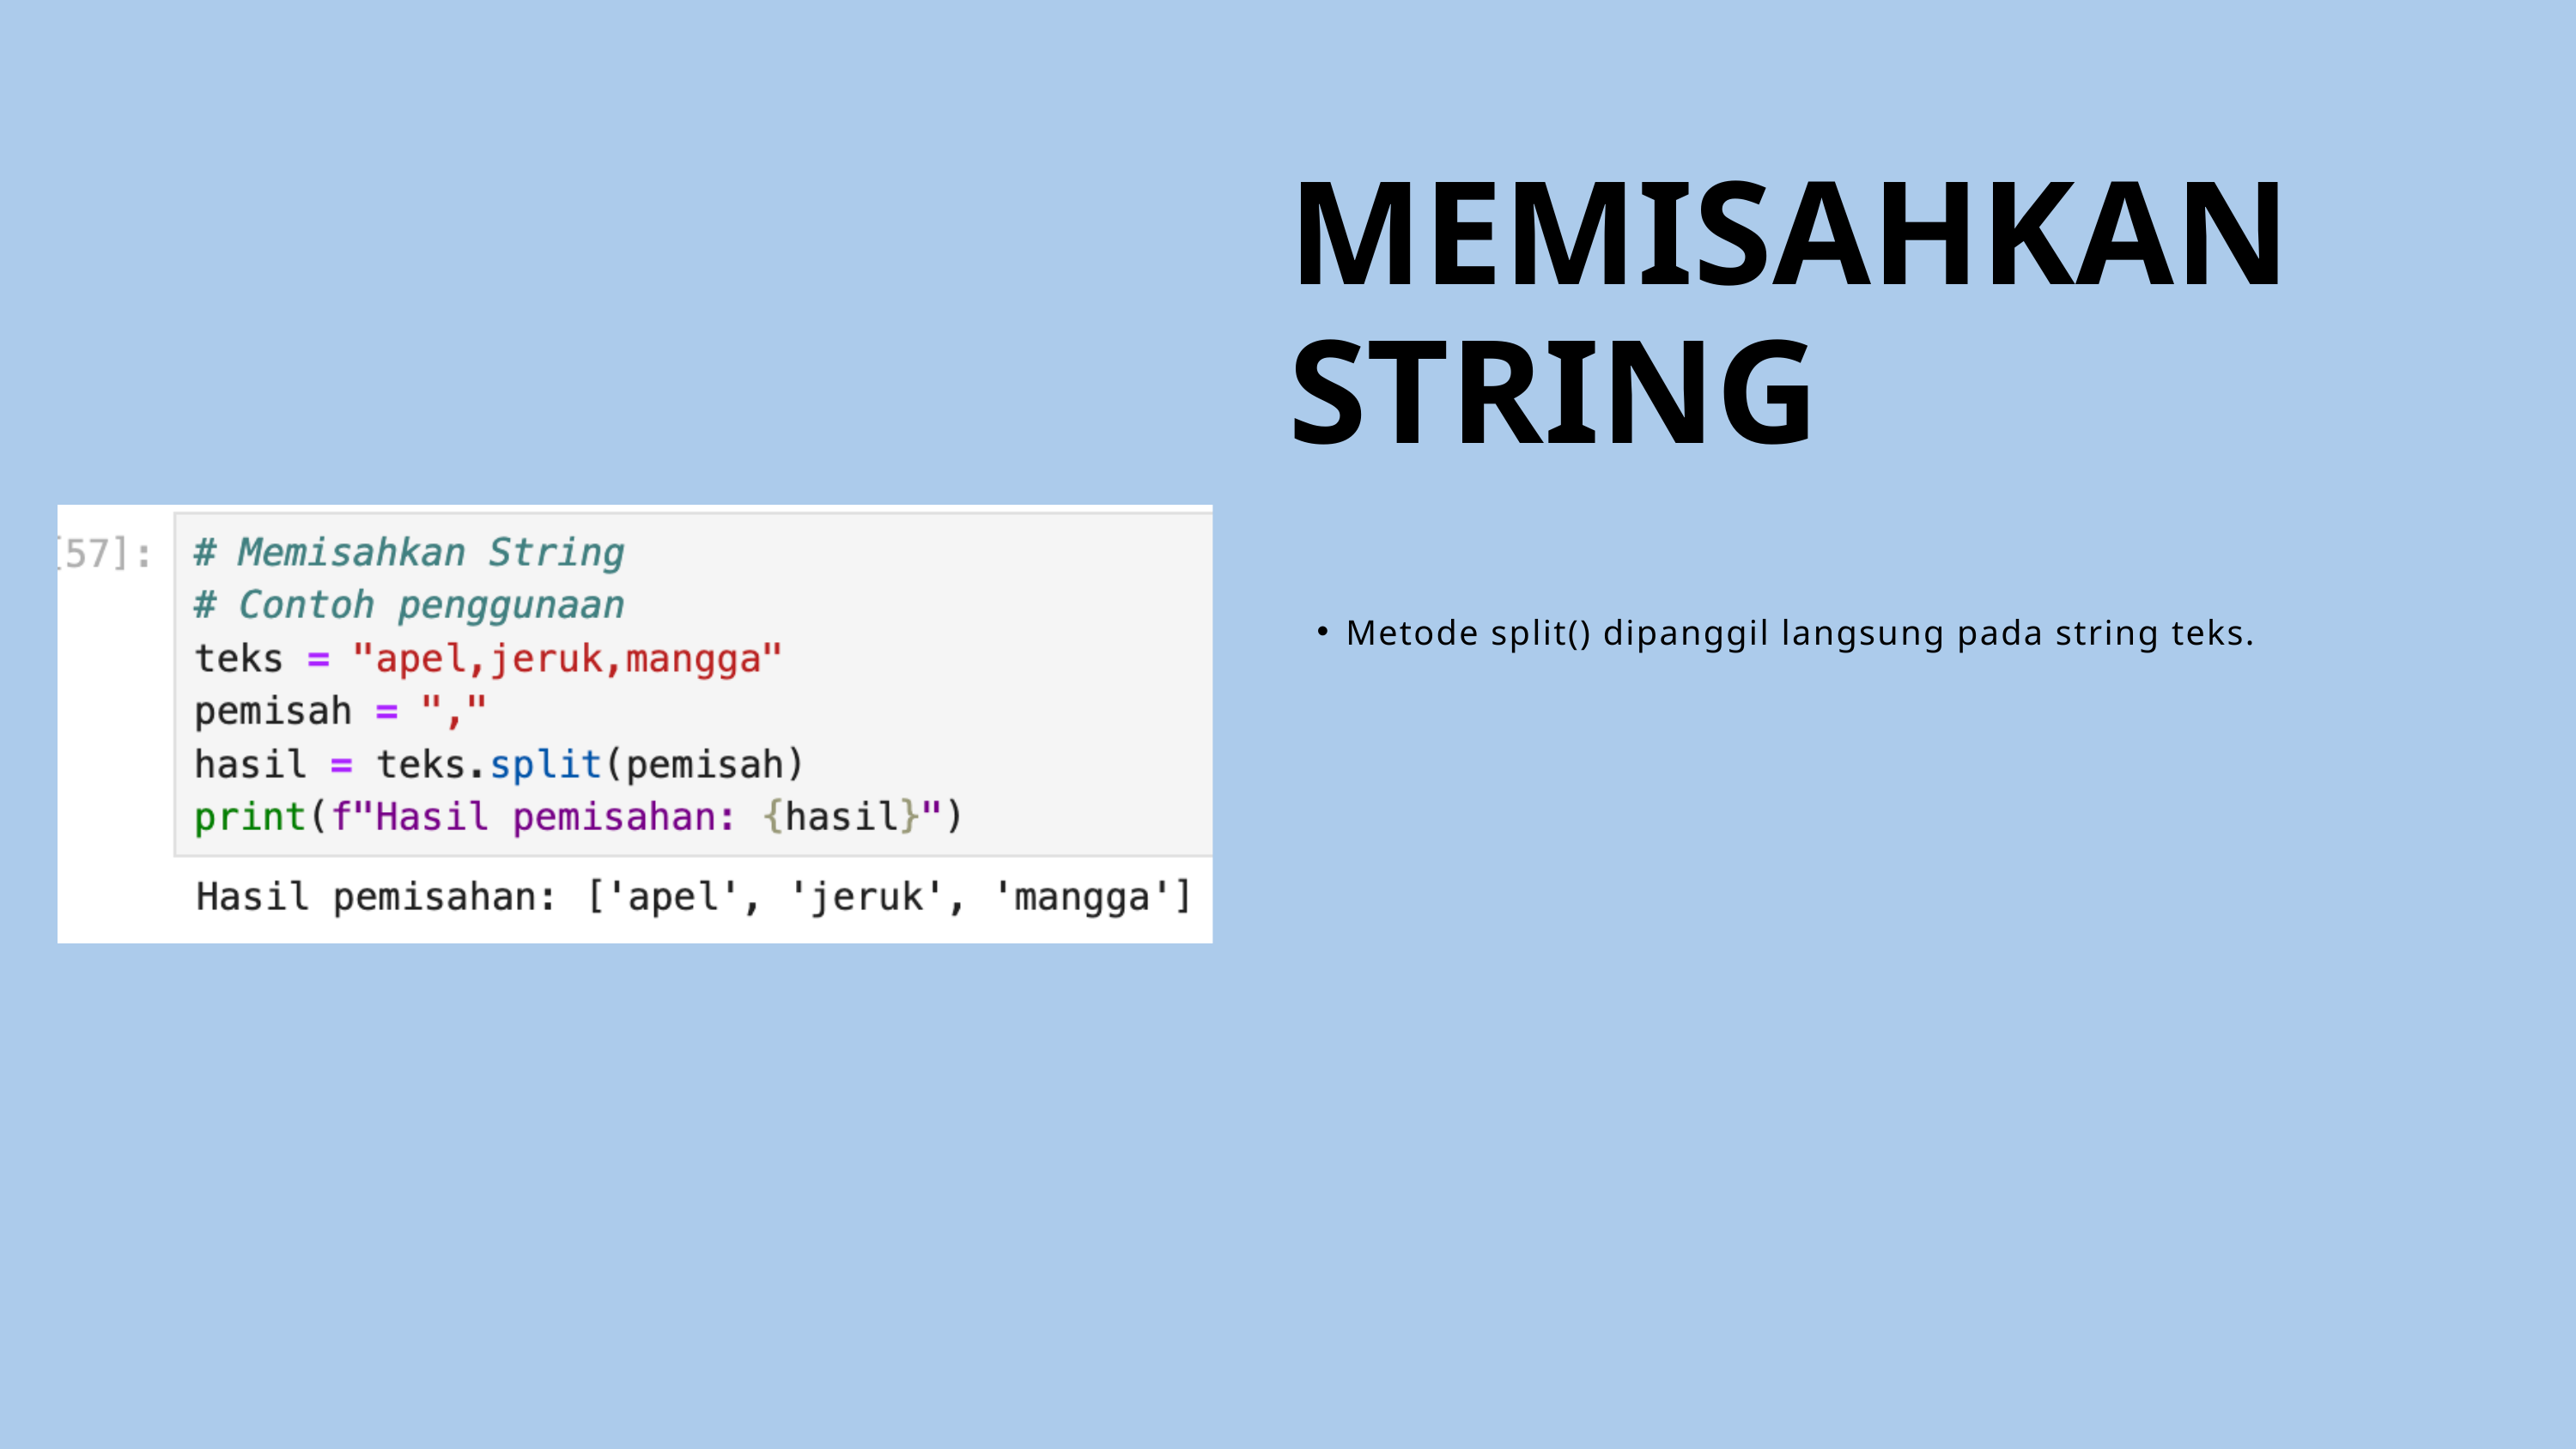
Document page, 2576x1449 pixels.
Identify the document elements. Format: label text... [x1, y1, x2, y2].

text_box [58, 505, 1213, 943]
text_box MEMISAHKAN STRING [1287, 154, 2350, 472]
text_box Metode split() dipanggil langsung pada string teks. [1287, 605, 2350, 743]
